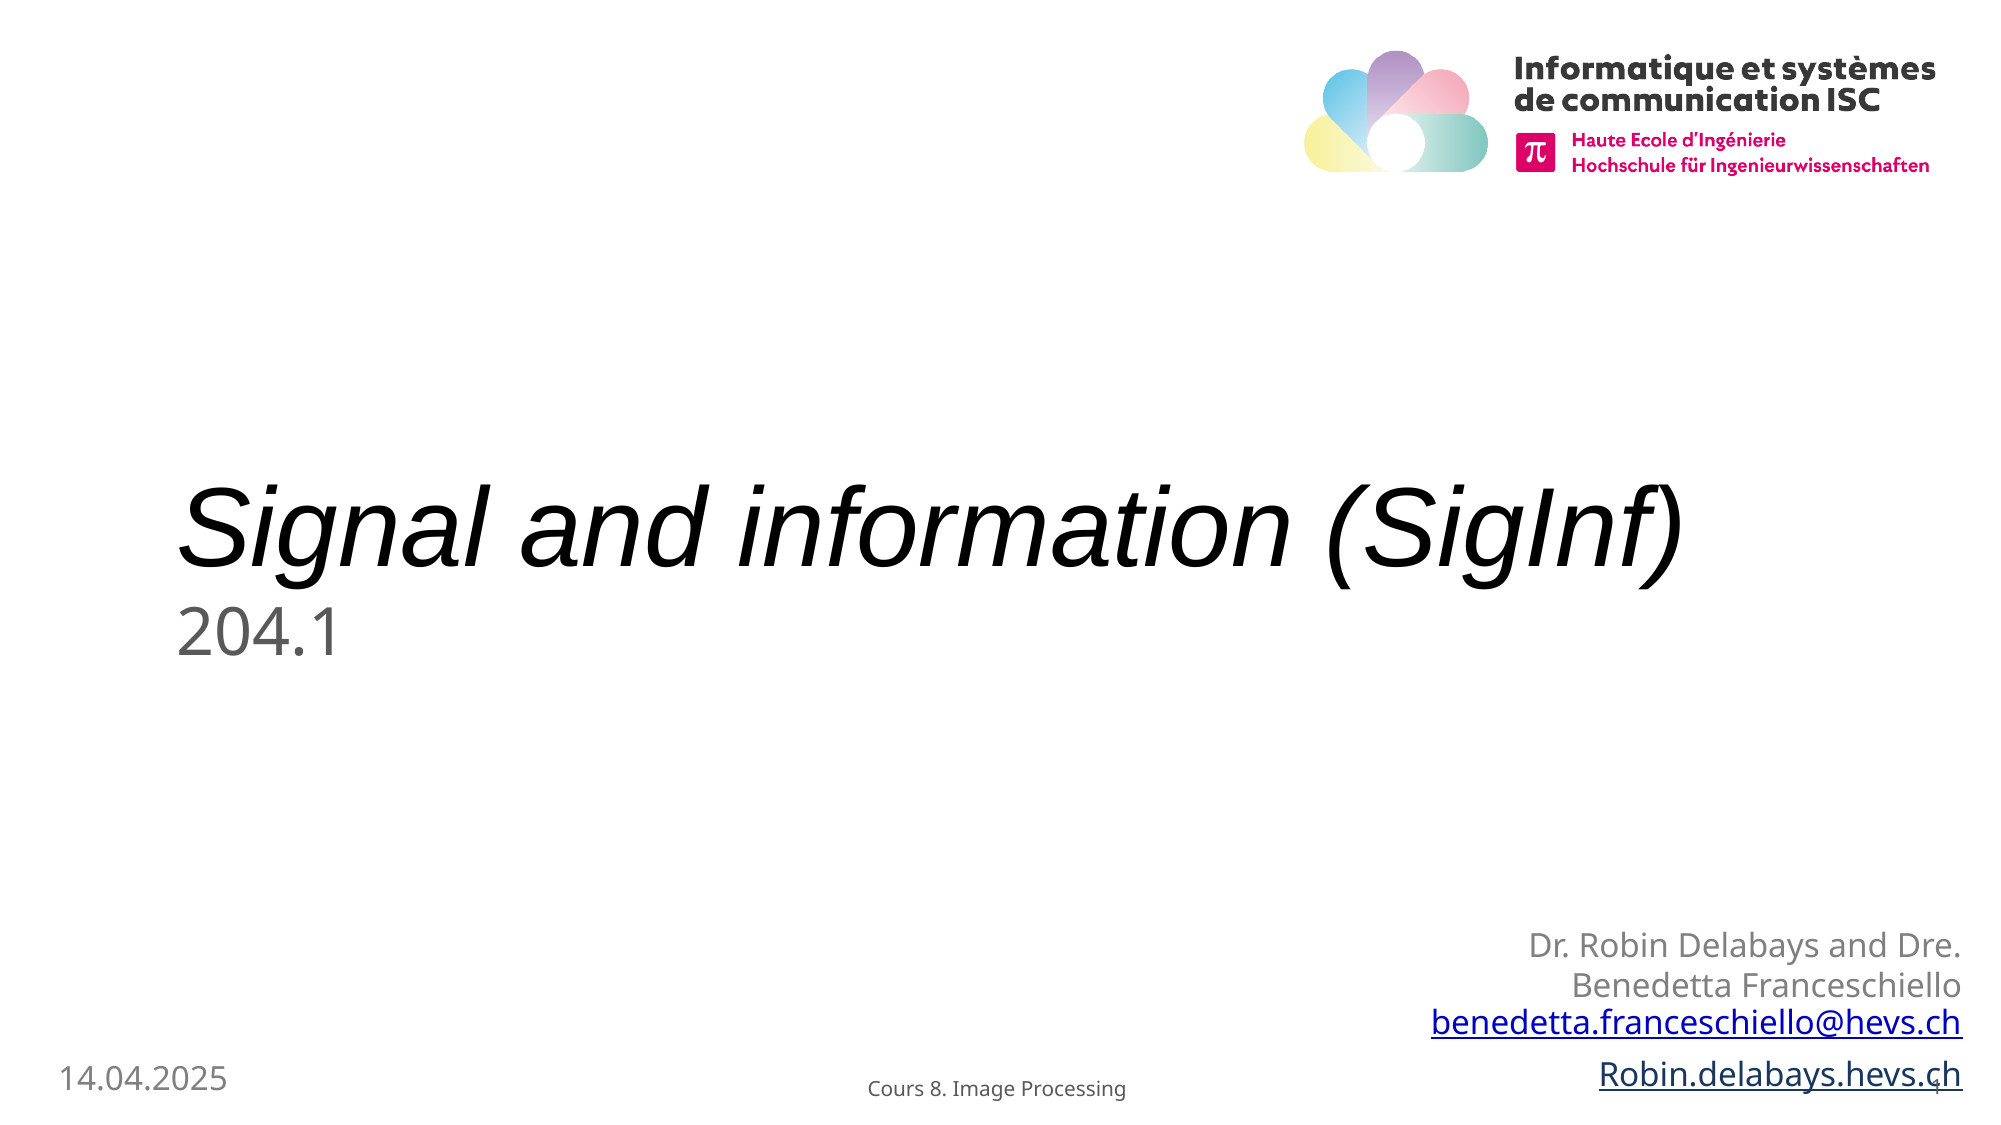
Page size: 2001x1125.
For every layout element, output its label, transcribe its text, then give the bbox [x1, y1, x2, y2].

footer Cours 8. Image Processing [680, 1069, 1314, 1106]
text_box benedetta.franceschiello@hevs.ch Robin.delabays.hevs.ch [1188, 1041, 1978, 1101]
text_box Dr. Robin Delabays and Dre. Benedetta Franceschiello [1496, 916, 1978, 976]
text_box 14.04.2025 [43, 1021, 1000, 1105]
slide_number 1 [1490, 1069, 1958, 1106]
picture [1275, 23, 1978, 203]
text_box Signal and information (SigInf) 204.1 [161, 446, 1768, 677]
